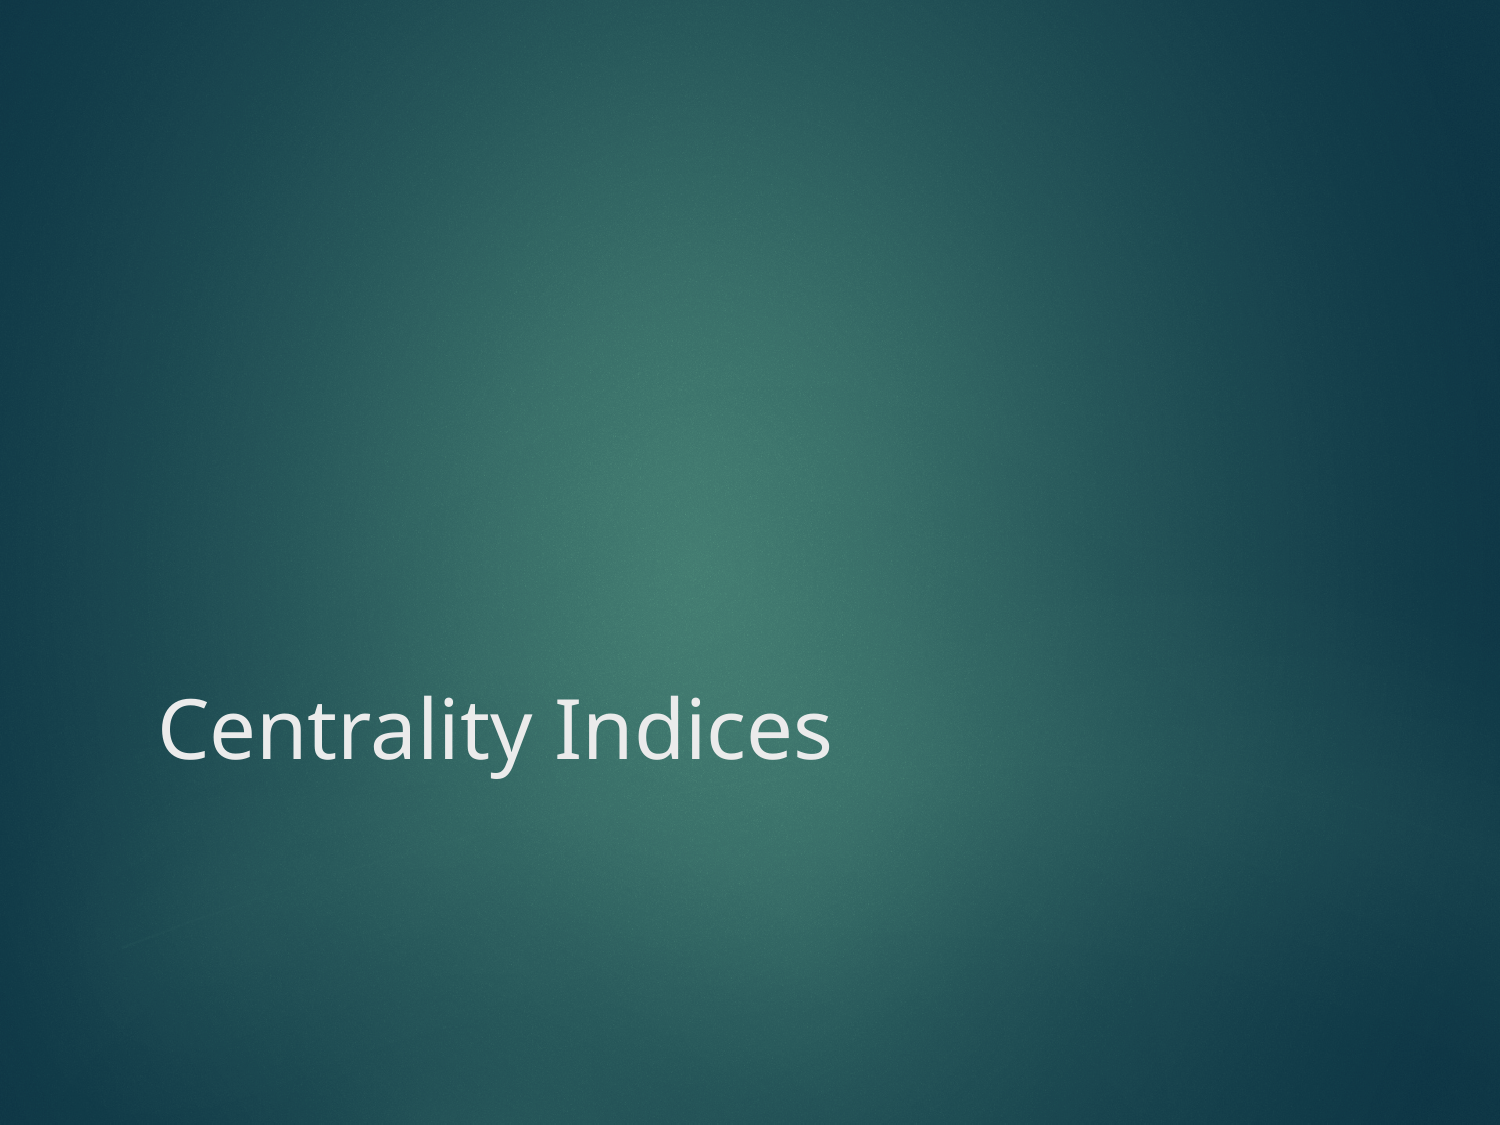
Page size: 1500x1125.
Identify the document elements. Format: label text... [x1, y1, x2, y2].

title Centrality Indices [142, 469, 1229, 784]
